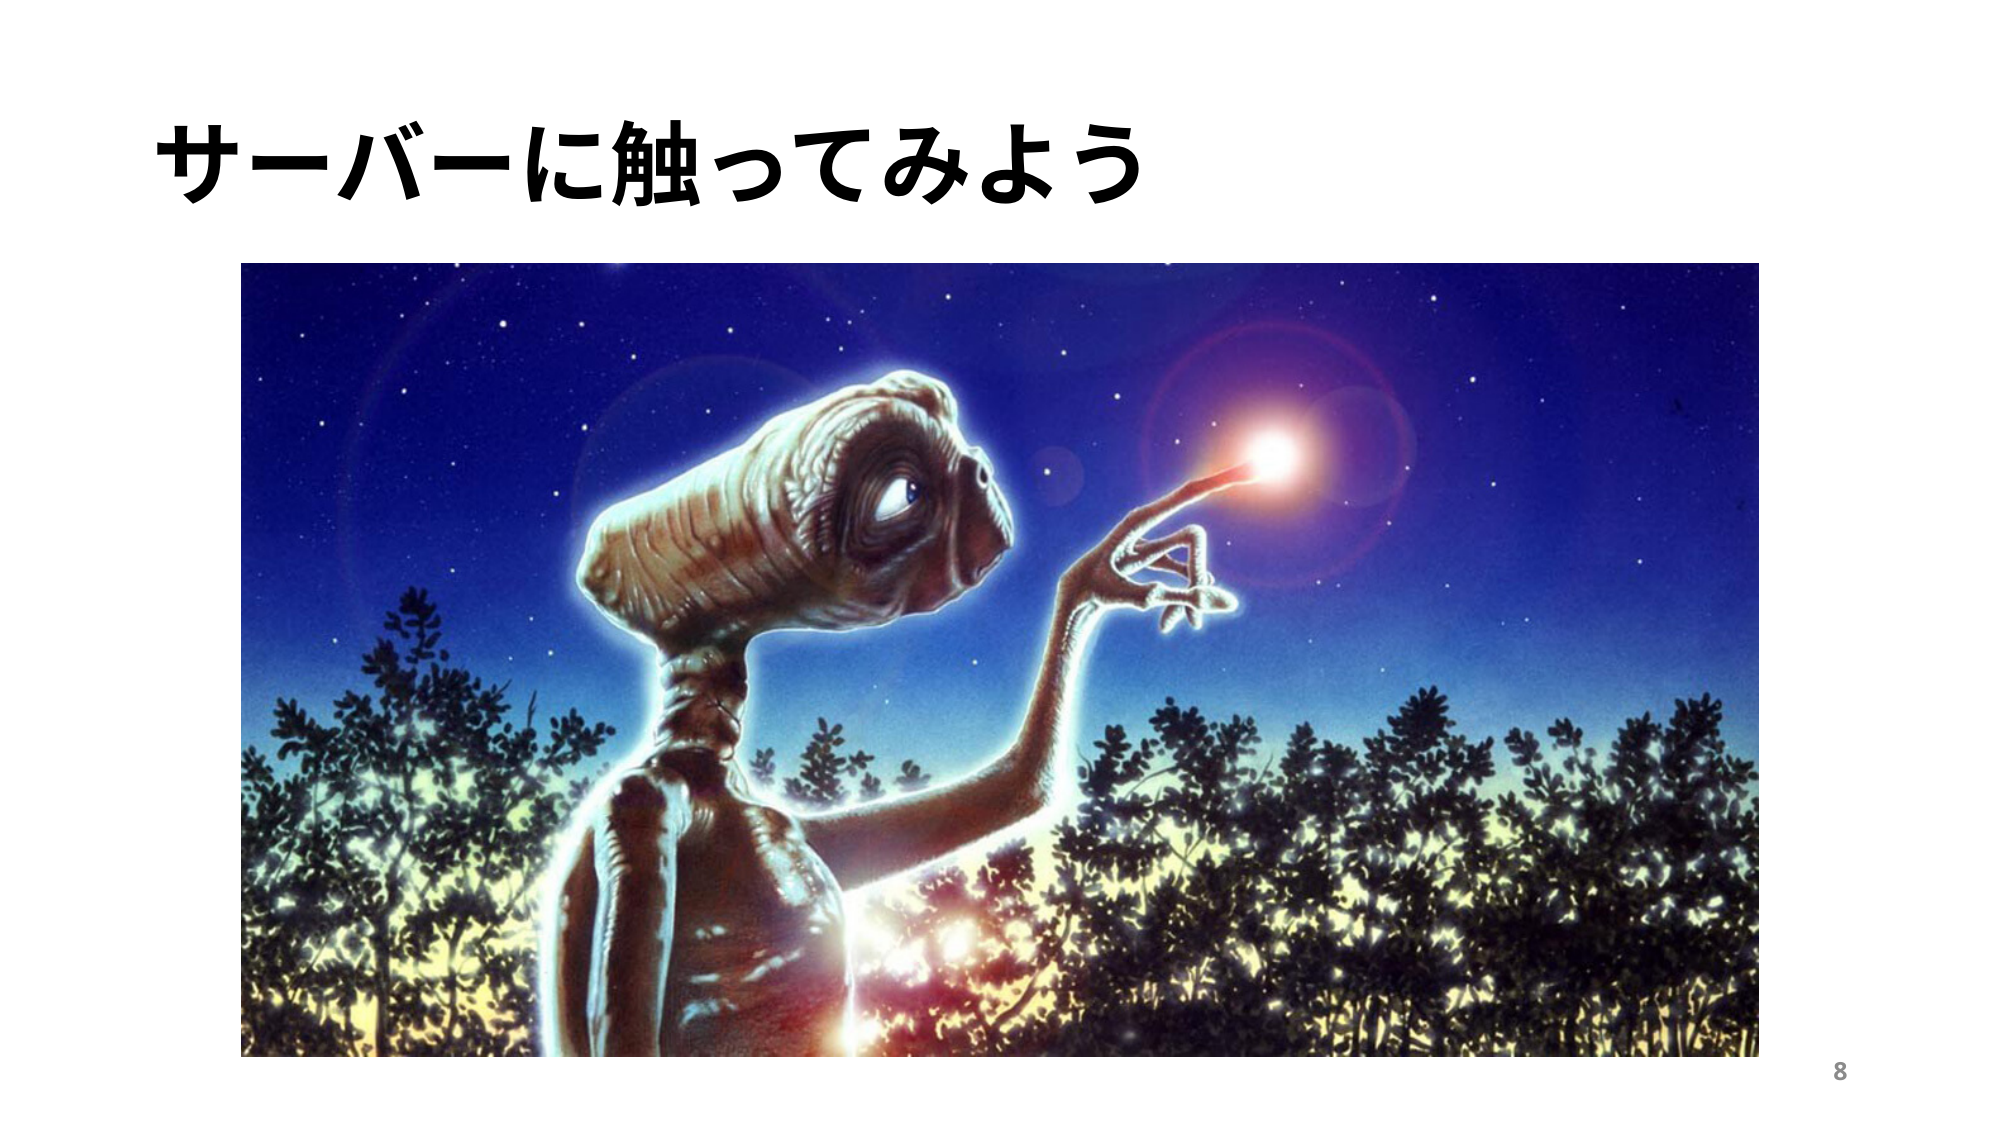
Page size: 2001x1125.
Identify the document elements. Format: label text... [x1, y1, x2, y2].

picture [241, 263, 1759, 1057]
slide_number 8 [1412, 1042, 1863, 1103]
title サーバーに触ってみよう [137, 59, 1863, 278]
